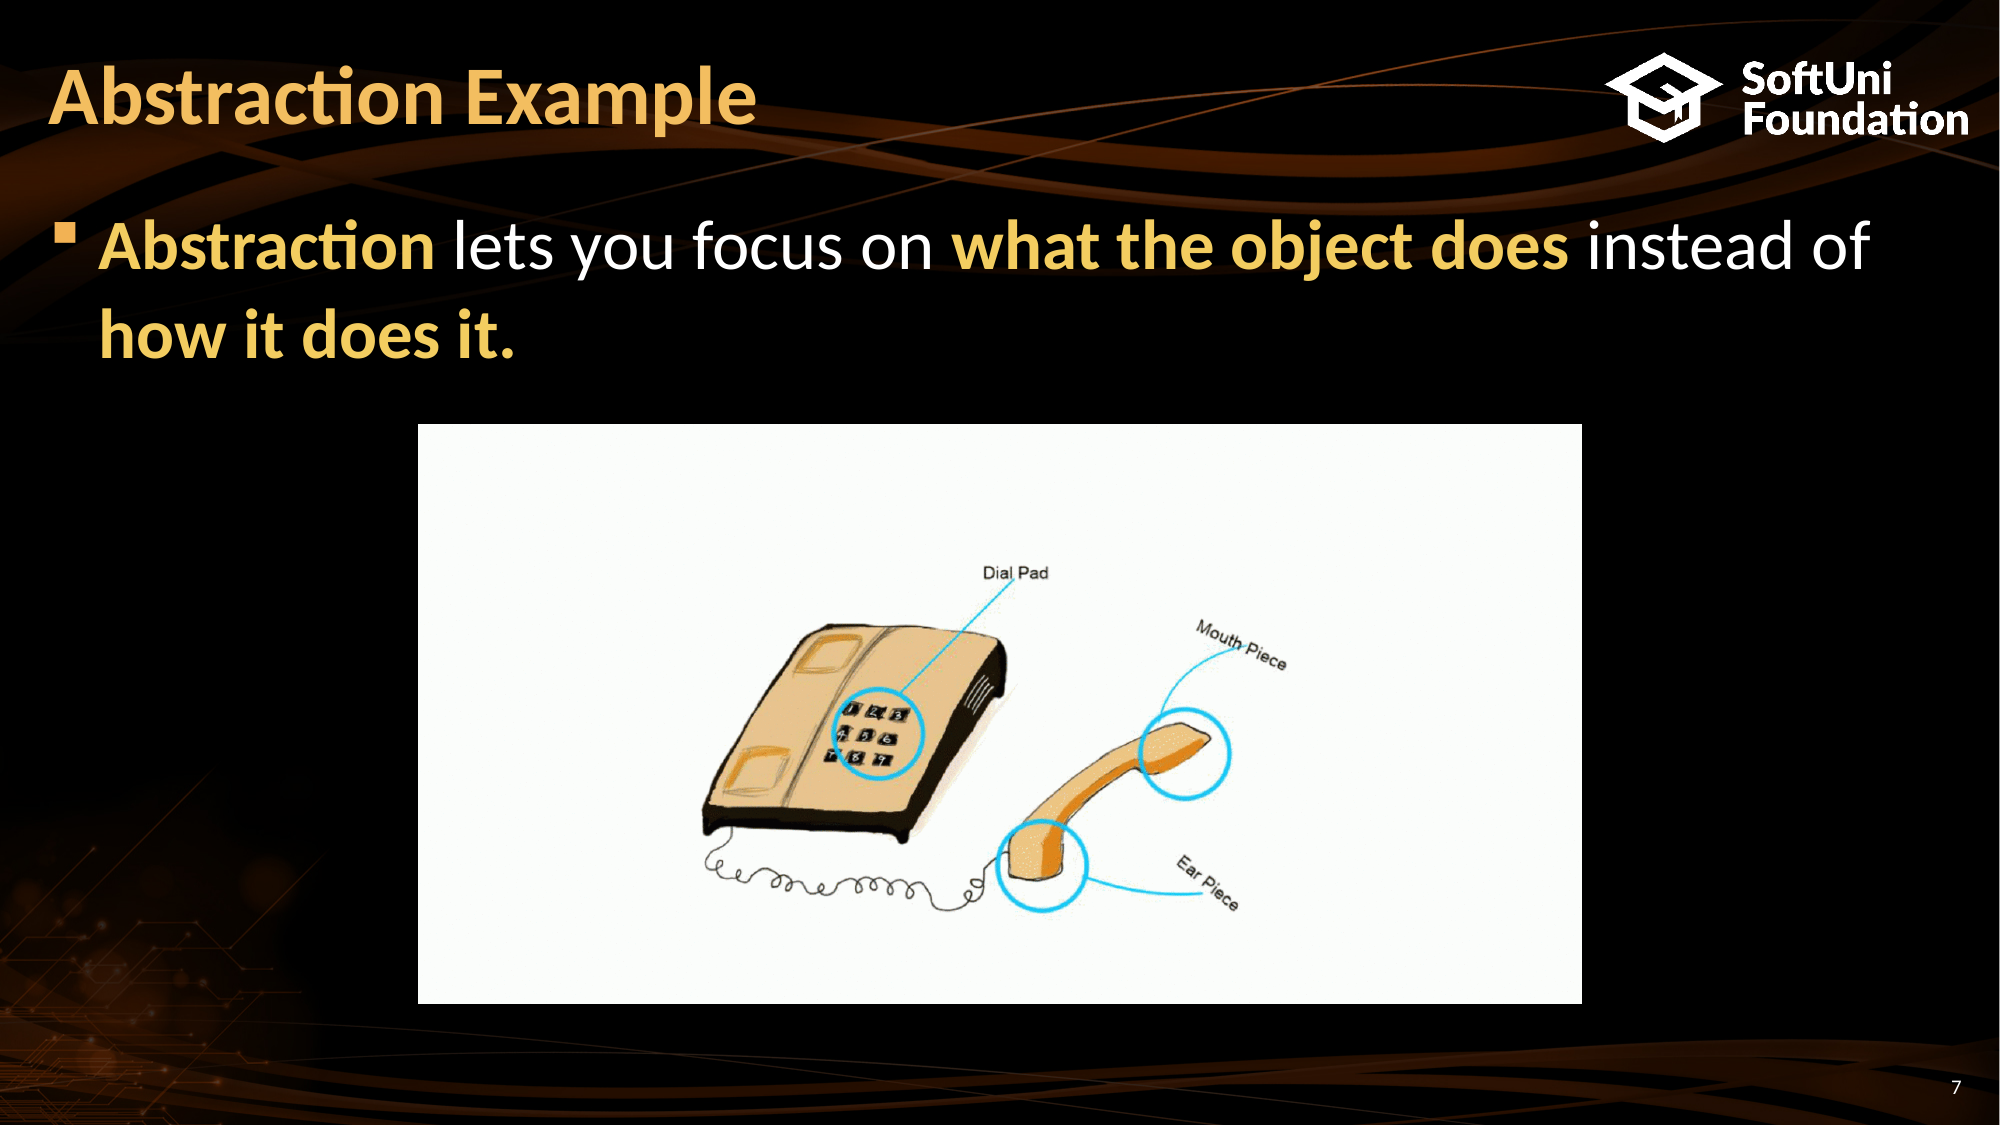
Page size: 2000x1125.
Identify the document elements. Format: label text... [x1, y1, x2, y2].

picture [0, 0, 2000, 1125]
list Abstraction lets you focus on what the object does instead of how it does it. [31, 188, 1968, 1103]
title Abstraction Example [30, 6, 1602, 189]
